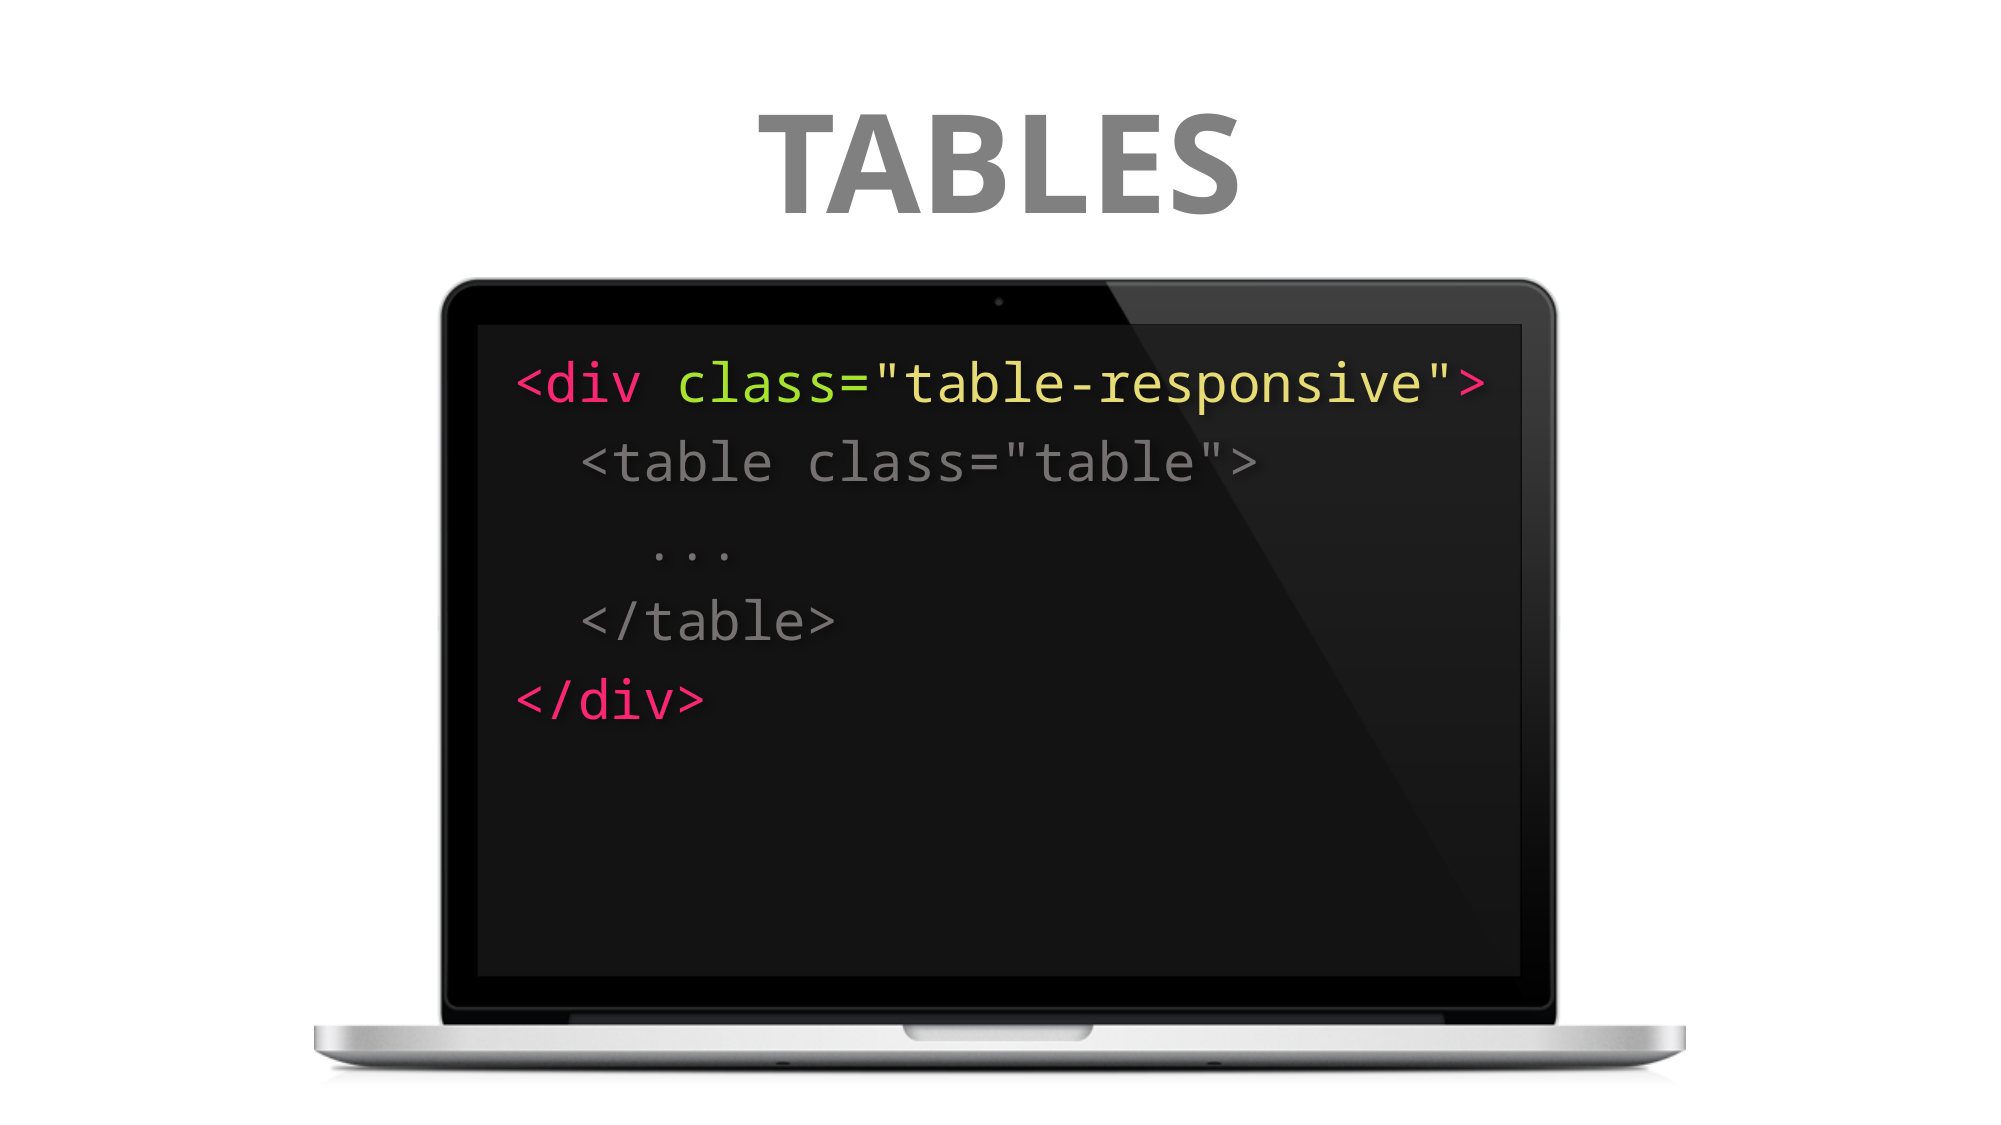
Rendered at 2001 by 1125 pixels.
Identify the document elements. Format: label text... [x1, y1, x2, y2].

title TABLES [137, 59, 1863, 278]
list <div class="table-responsive"> <table class="table"> ... </table> </div> [498, 347, 1507, 956]
picture [314, 278, 1686, 1088]
